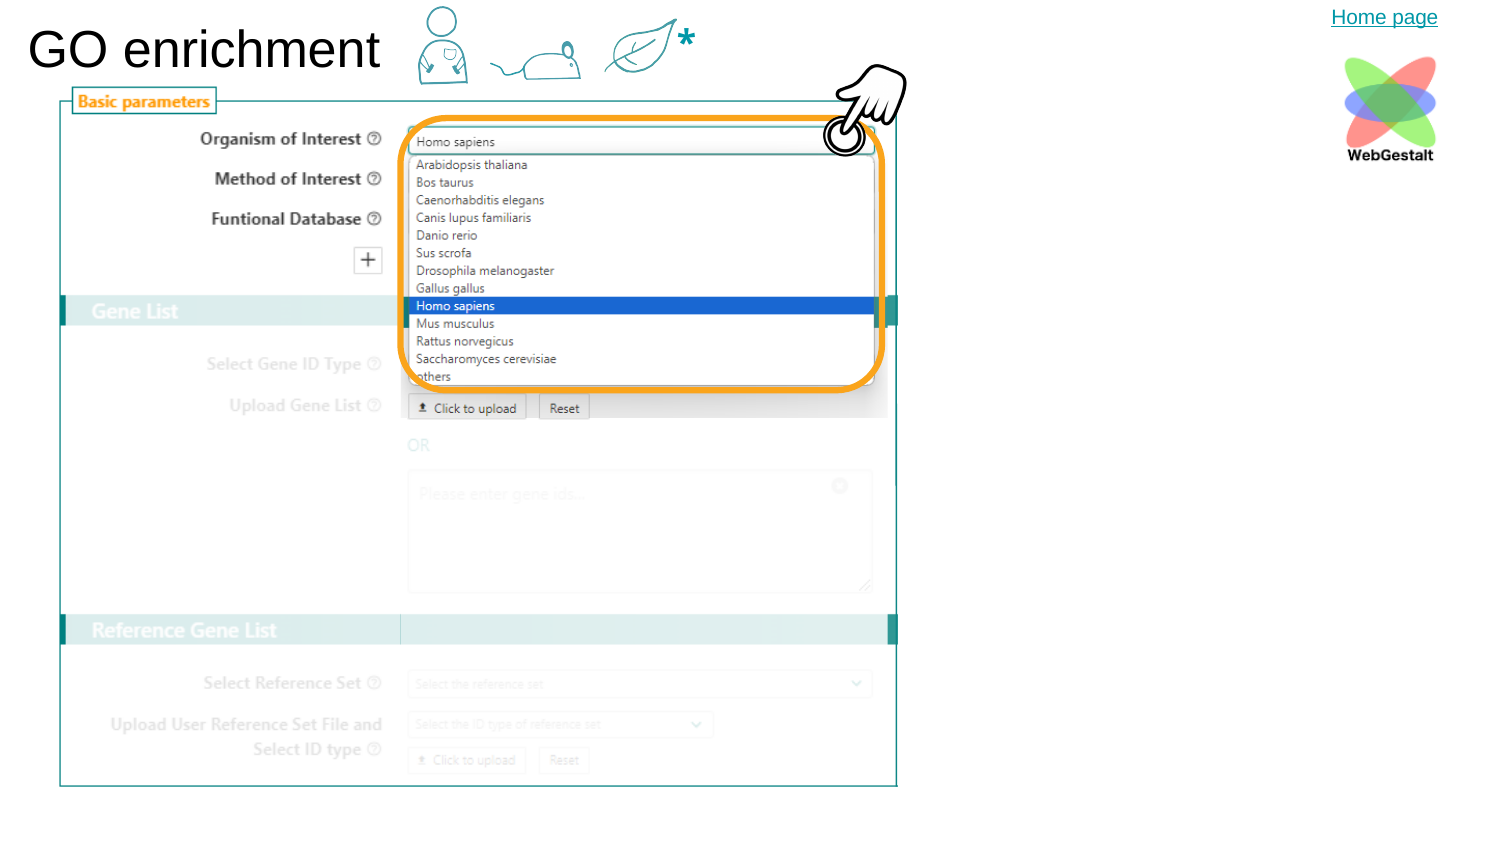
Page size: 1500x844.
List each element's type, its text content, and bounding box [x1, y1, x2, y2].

picture [417, 5, 468, 85]
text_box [43, 84, 898, 798]
picture [400, 53, 911, 418]
picture [490, 41, 581, 80]
picture [1330, 45, 1452, 177]
text_box Home page [1284, 0, 1485, 42]
picture [603, 16, 678, 74]
title GO enrichment [12, 0, 1152, 130]
